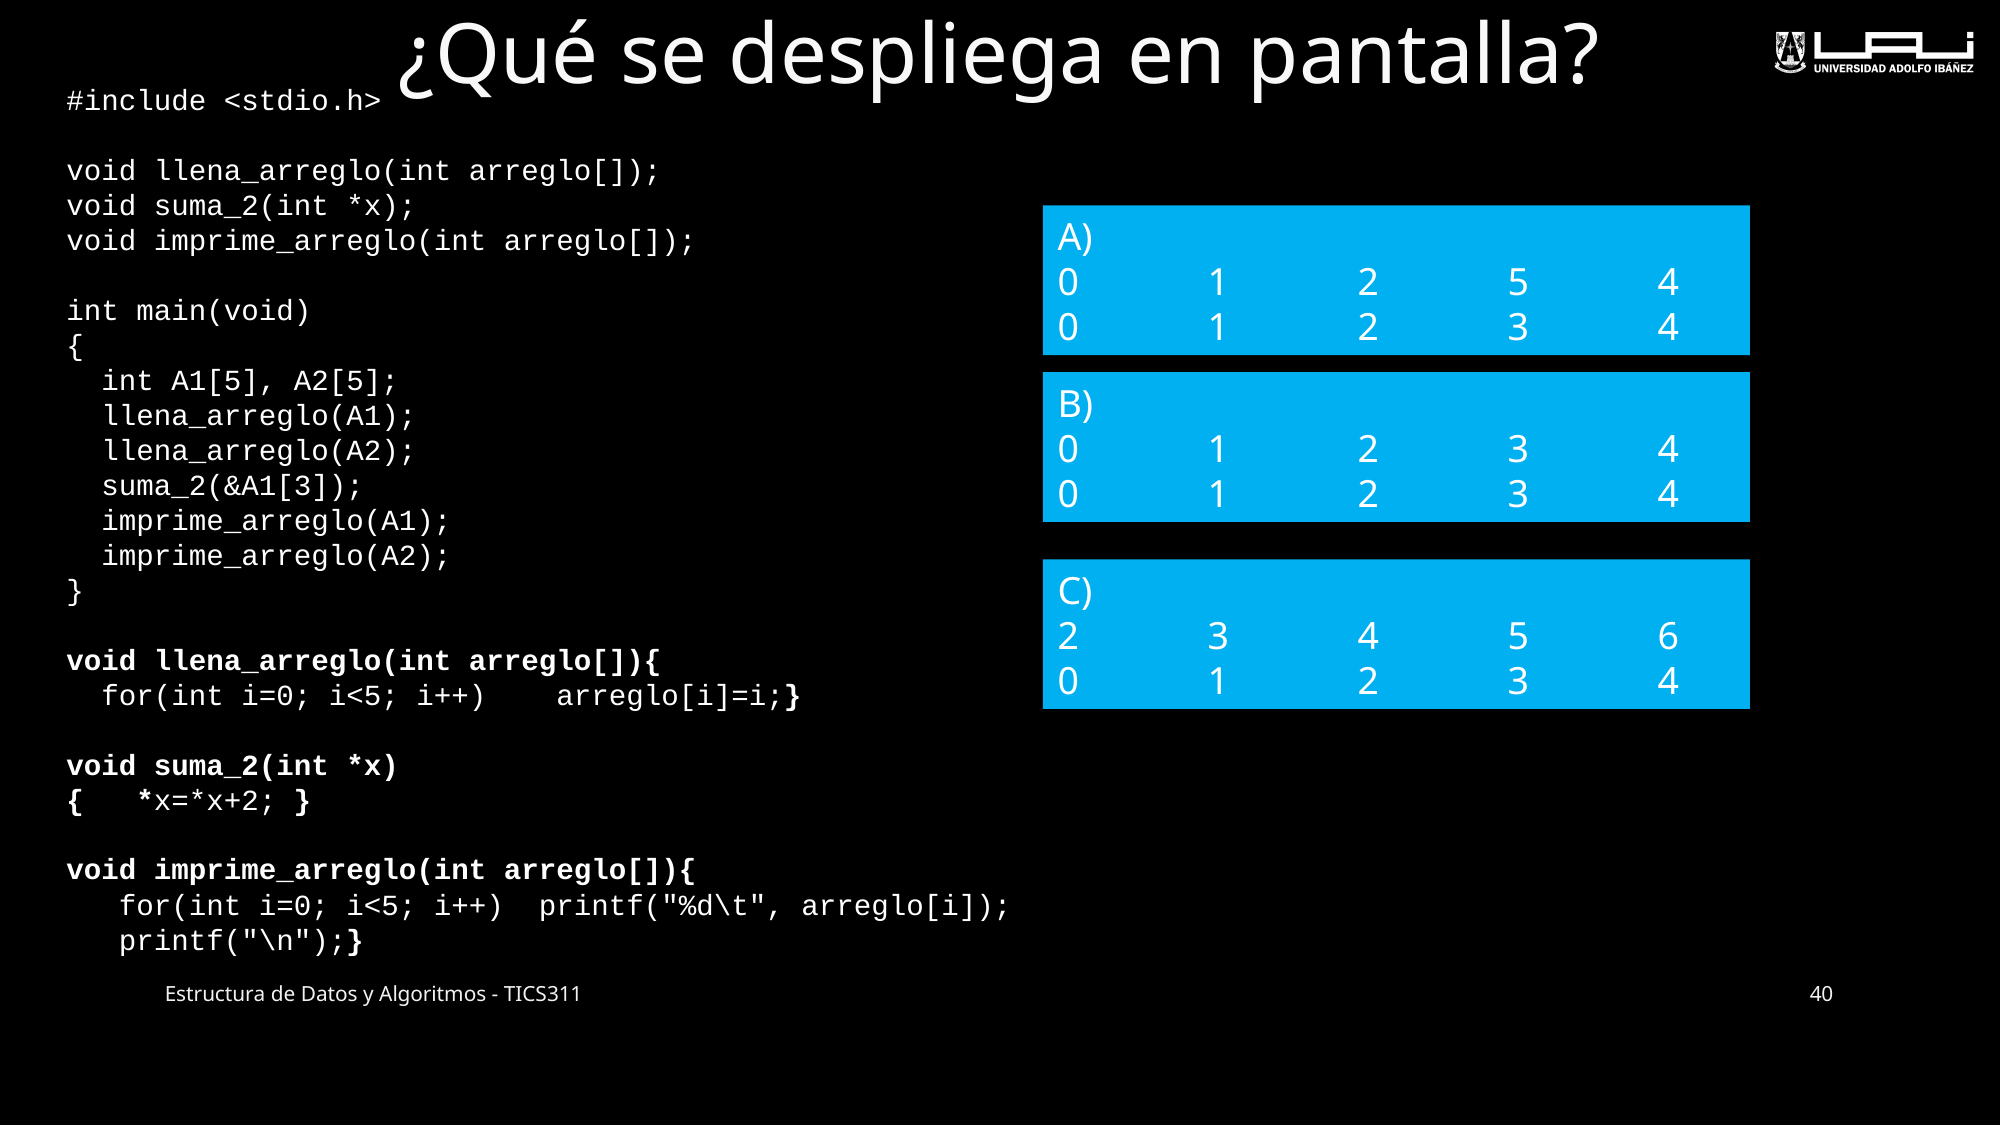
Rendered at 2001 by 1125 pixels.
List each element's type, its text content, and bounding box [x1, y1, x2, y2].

footer Estructura de Datos y Algoritmos - TICS311 [149, 965, 1245, 1025]
text_box B) 0 1 2 3 4 0 1 2 3 4 [1042, 372, 1750, 522]
slide_number 40 [1724, 965, 1849, 1025]
picture [1850, 5, 2000, 100]
title ¿Qué se despliega en pantalla? [150, 0, 1850, 131]
text_box C) 2 3 4 5 6 0 1 2 3 4 [1042, 559, 1750, 709]
text_box #include <stdio.h> void llena_arreglo(int arreglo[]); void suma_2(int *x); void imprime_arreglo(int arreglo[]); int main(void) { int A1[5], A2[5]; llena_arreglo(A1); llena_arreglo(A2); suma_2(&A1[3]); imprime_arreglo(A1); imprime_arreglo(A2); } void llena_arreglo(int arreglo[]){ for(int i=0; i<5; i++) arreglo[i]=i;} void suma_2(int *x) { *x=*x+2; } void imprime_arreglo(int arreglo[]){ for(int i=0; i<5; i++) printf("%d\t", arreglo[i]); printf("\n");} [51, 74, 1166, 964]
text_box A) 0 1 2 5 4 0 1 2 3 4 [1042, 205, 1750, 356]
